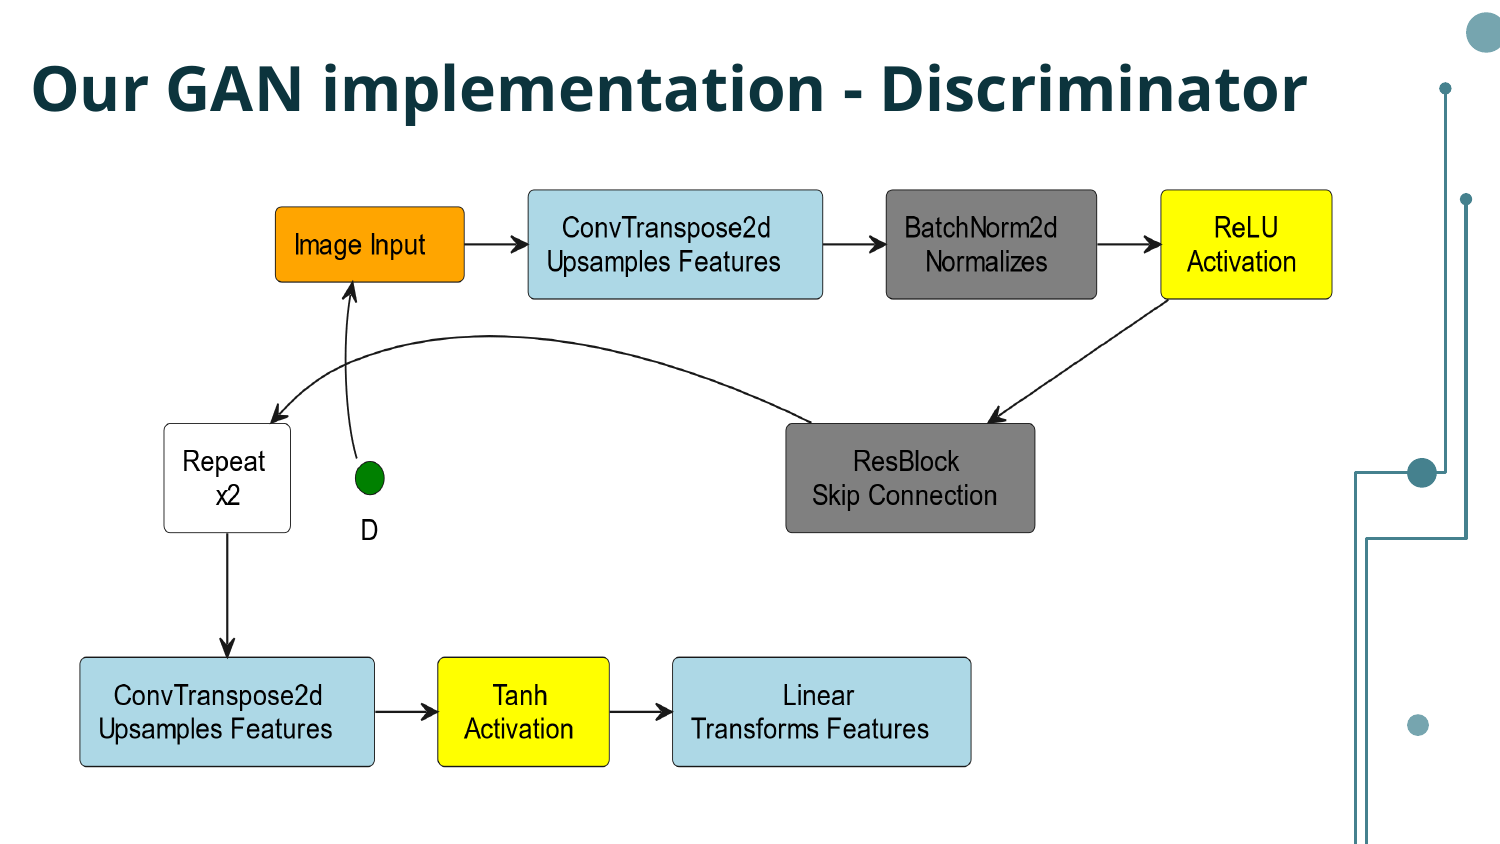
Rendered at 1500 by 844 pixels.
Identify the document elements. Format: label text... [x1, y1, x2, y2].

picture [66, 175, 1341, 777]
title Our GAN implementation - Discriminator [15, 34, 1443, 129]
